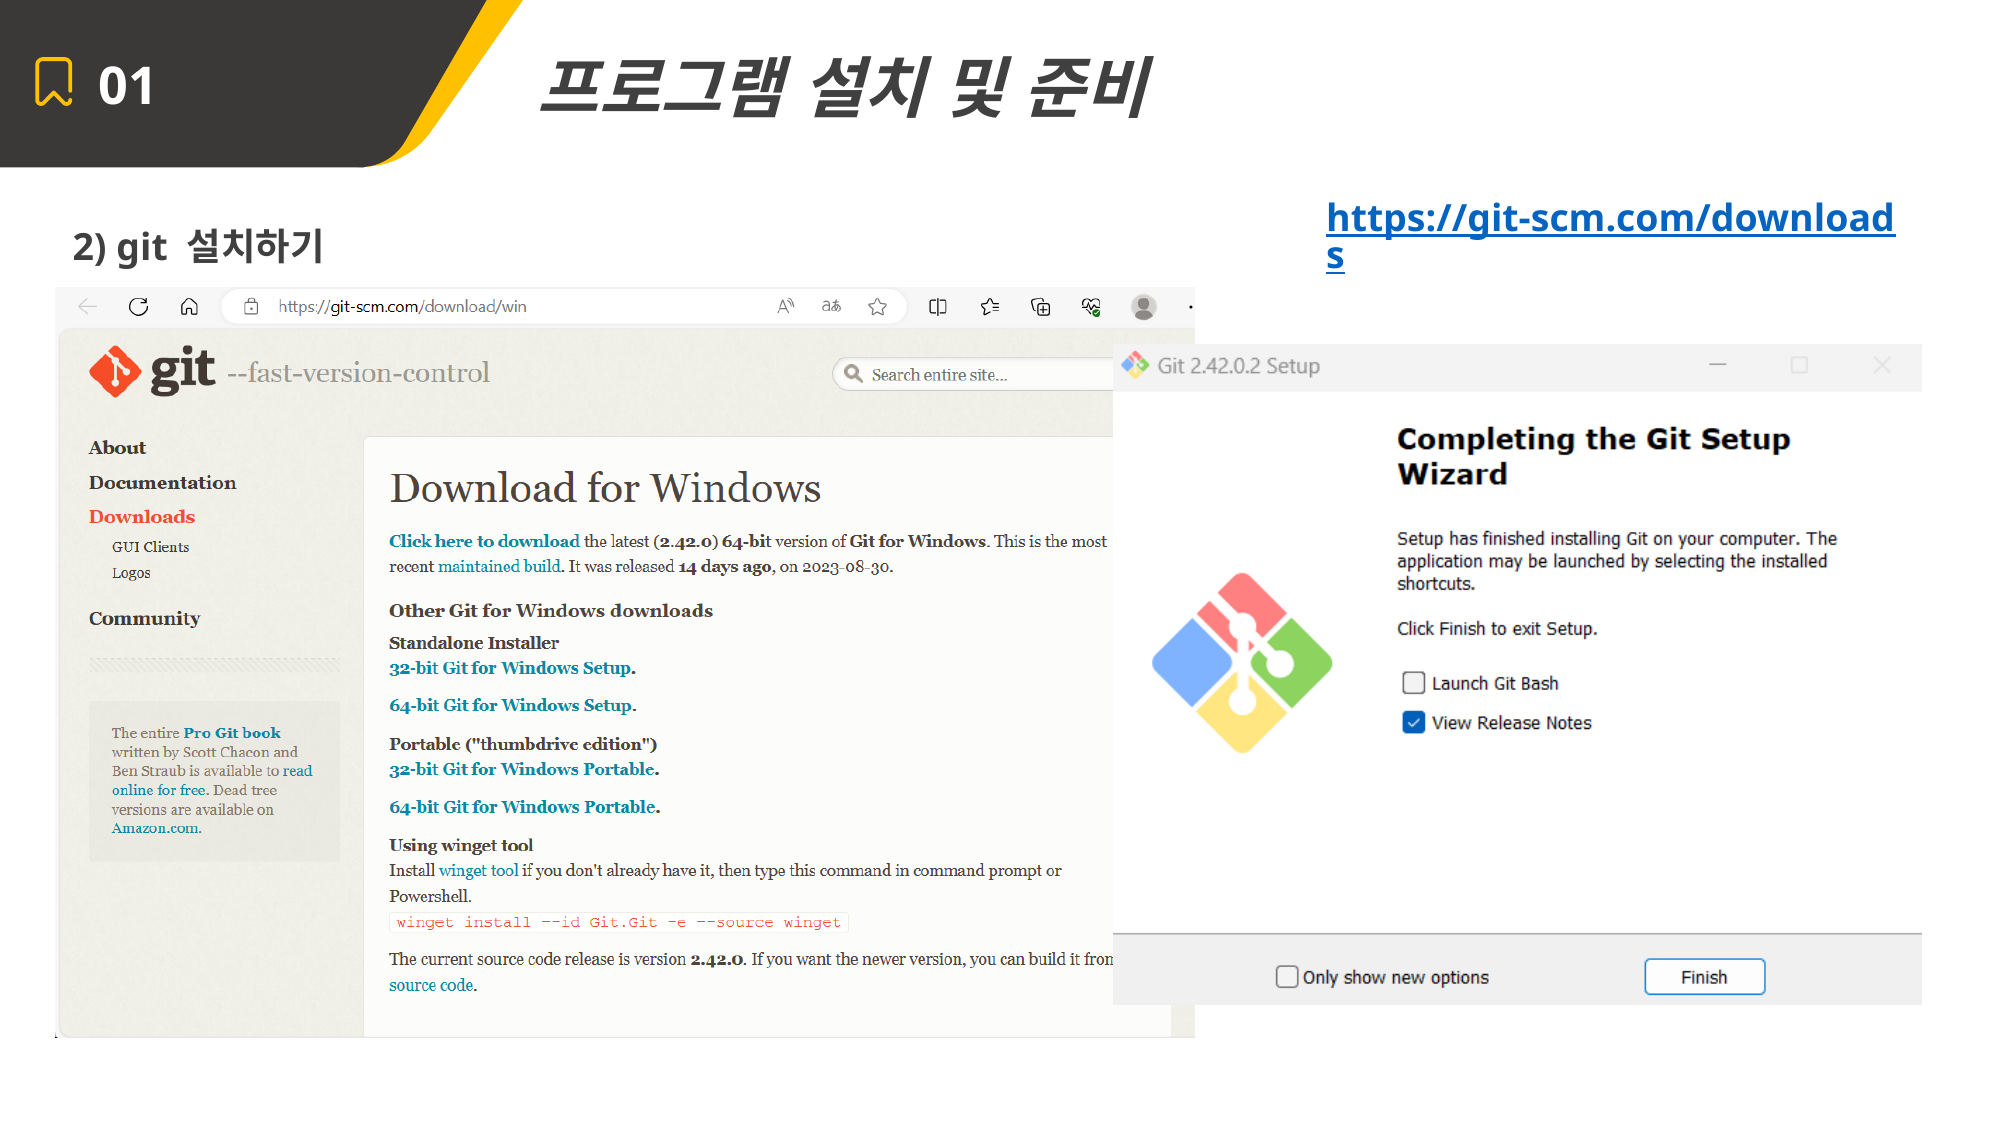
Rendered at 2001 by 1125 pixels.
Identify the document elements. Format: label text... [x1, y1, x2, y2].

text_box [35, 57, 73, 106]
text_box [371, 0, 522, 168]
text_box https://git-scm.com/downloads [1311, 186, 1924, 252]
text_box [365, 0, 488, 168]
picture [55, 287, 1922, 1038]
text_box 프로그램 설치 및 준비 [522, 0, 2000, 134]
text_box 01 [0, 0, 365, 169]
text_box 2) git 설치하기 [57, 193, 952, 276]
